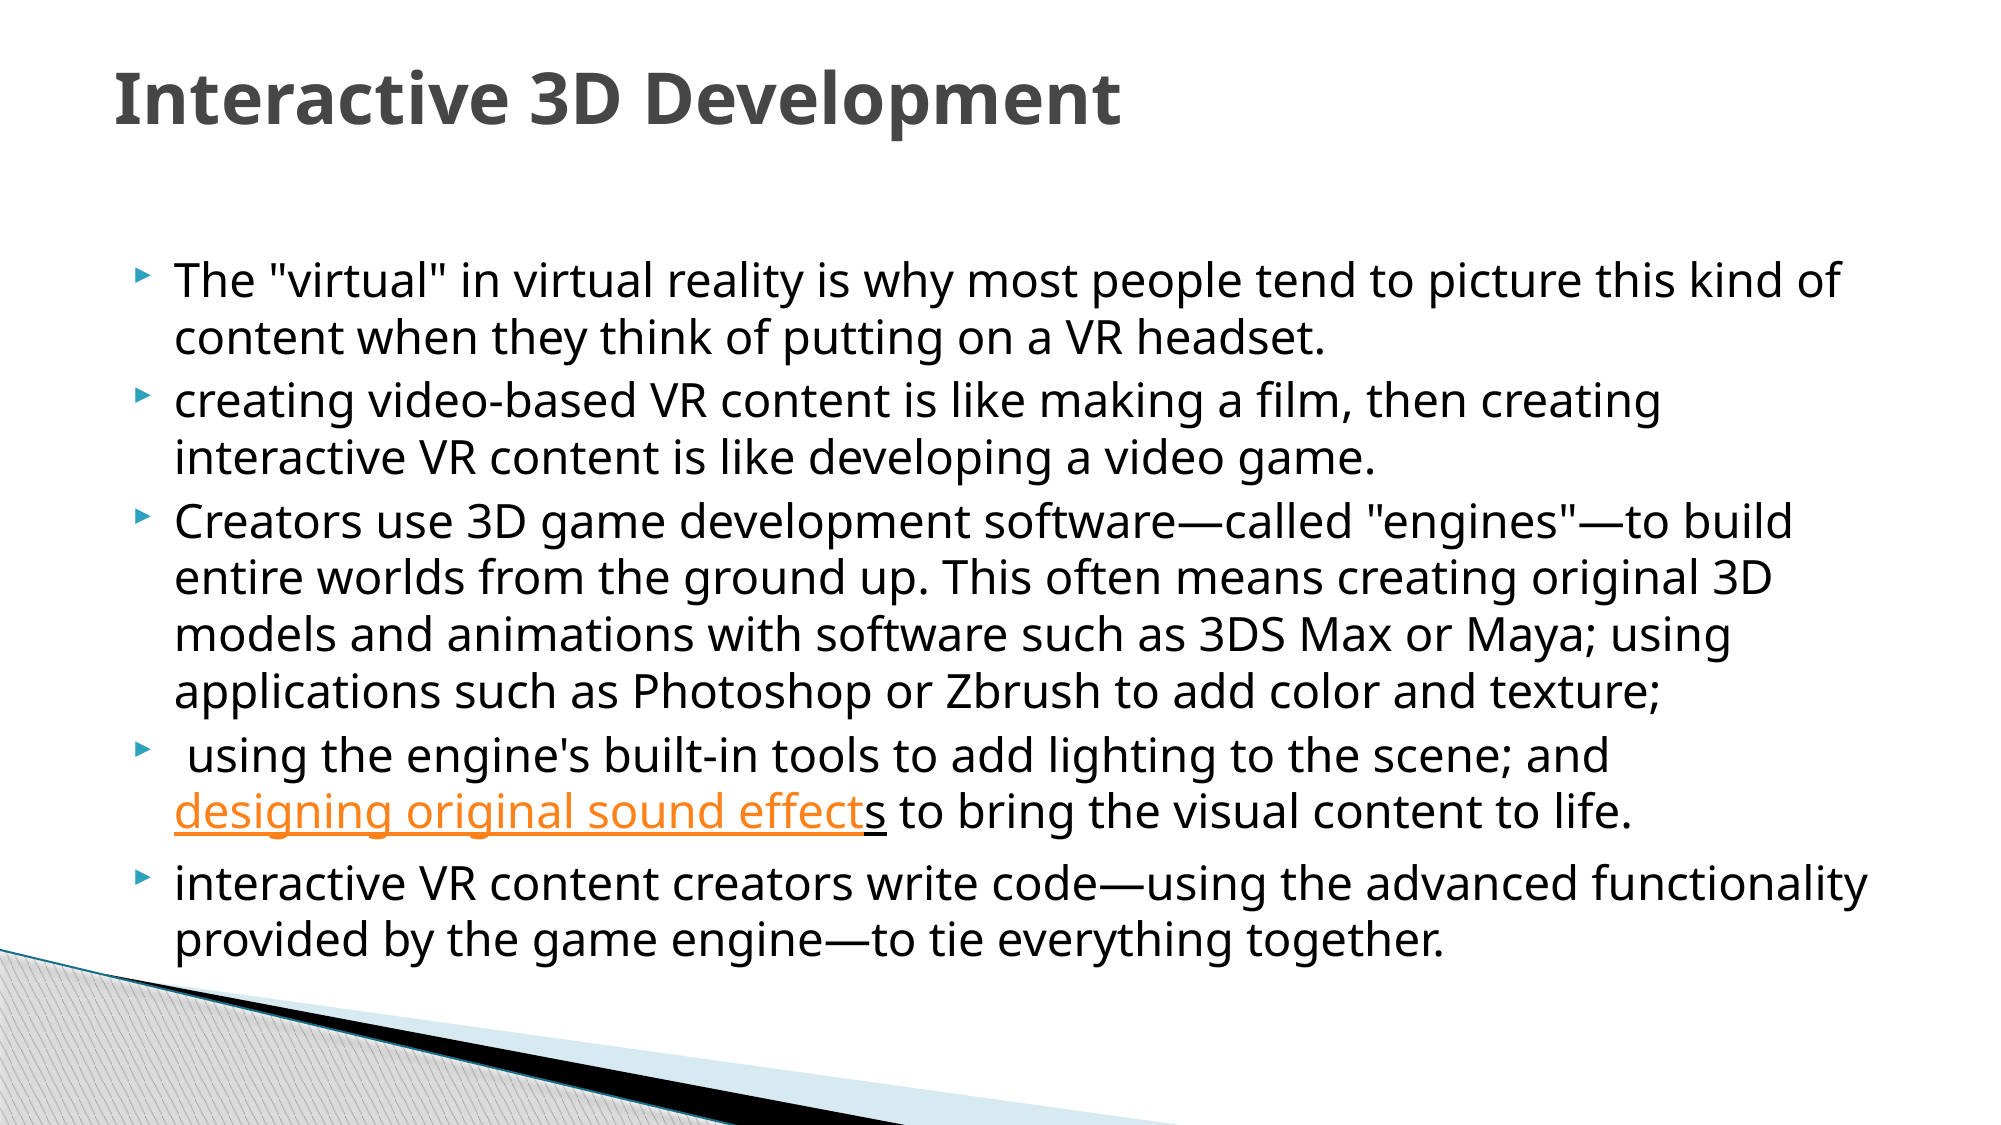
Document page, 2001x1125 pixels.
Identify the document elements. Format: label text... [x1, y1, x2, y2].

list The "virtual" in virtual reality is why most people tend to picture this kind of content when they think of putting on a VR headset. creating video-based VR content is like making a film, then creating interactive VR content is like developing a video game. Creators use 3D game development software—called "engines"—to build entire worlds from the ground up. This often means creating original 3D models and animations with software such as 3DS Max or Maya; using applications such as Photoshop or Zbrush to add color and texture; using the engine's built-in tools to add lighting to the scene; and designing original sound effects to bring the visual content to life. interactive VR content creators write code—using the advanced functionality provided by the game engine—to tie everything together. [99, 243, 1900, 986]
title Interactive 3D Development [99, 45, 1900, 233]
